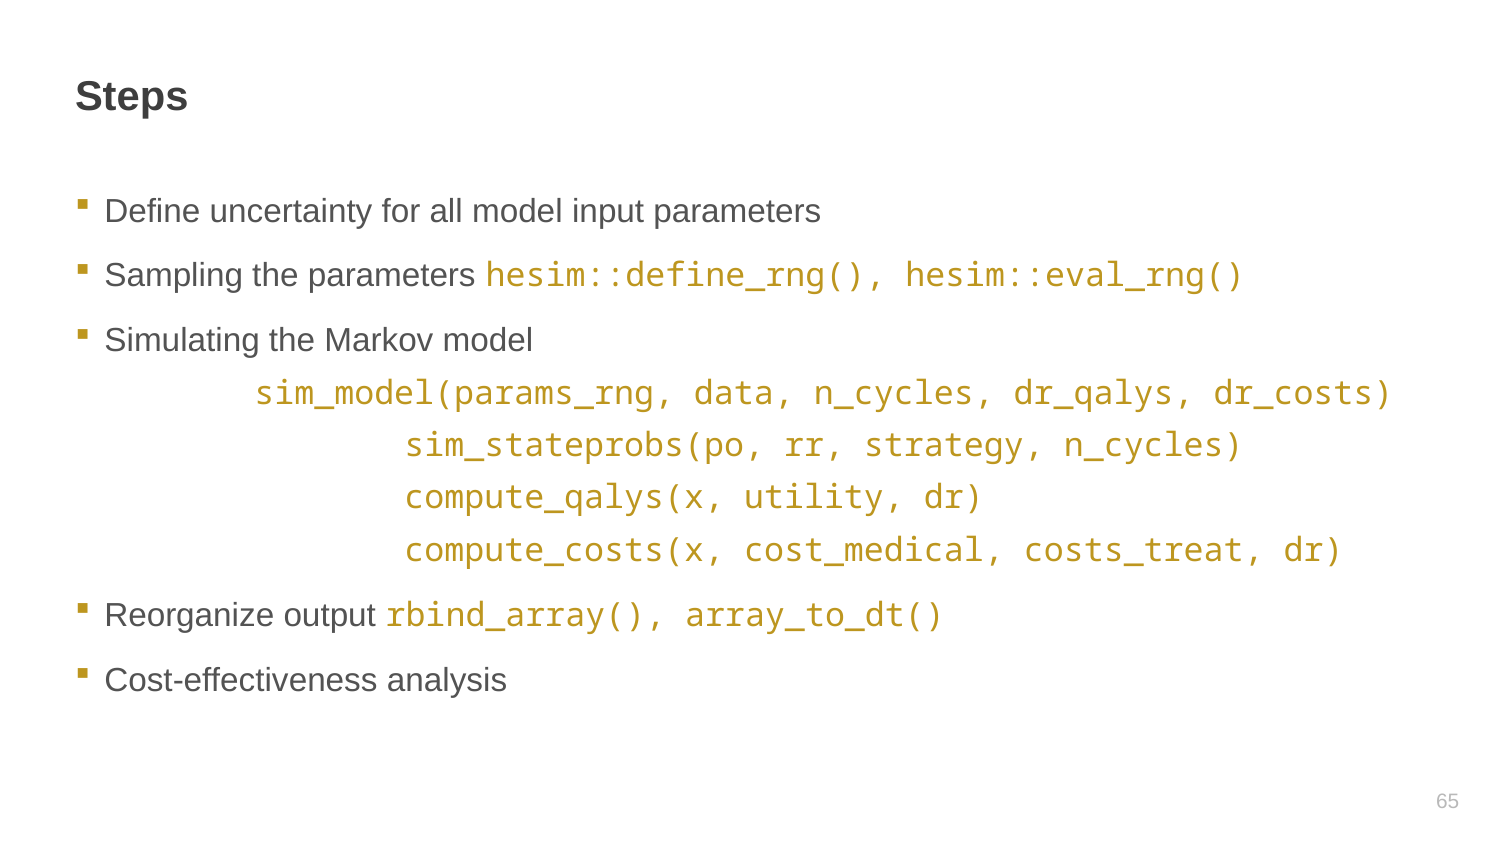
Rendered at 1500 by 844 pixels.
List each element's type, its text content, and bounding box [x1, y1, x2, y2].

slide_number 64 [1393, 777, 1475, 823]
title Steps [75, 0, 1325, 188]
list Define uncertainty for all model input parameters Sampling the parameters hesim::define_rng(), hesim::eval_rng() Simulating the Markov model sim_model(params_rng, data, n_cycles, dr_qalys, dr_costs) sim_stateprobs(po, rr, strategy, n_cycles) compute_qalys(x, utility, dr) compute_costs(x, cost_medical, costs_treat, dr) Reorganize output rbind_array(), array_to_dt() Cost-effectiveness analysis [75, 188, 1500, 745]
